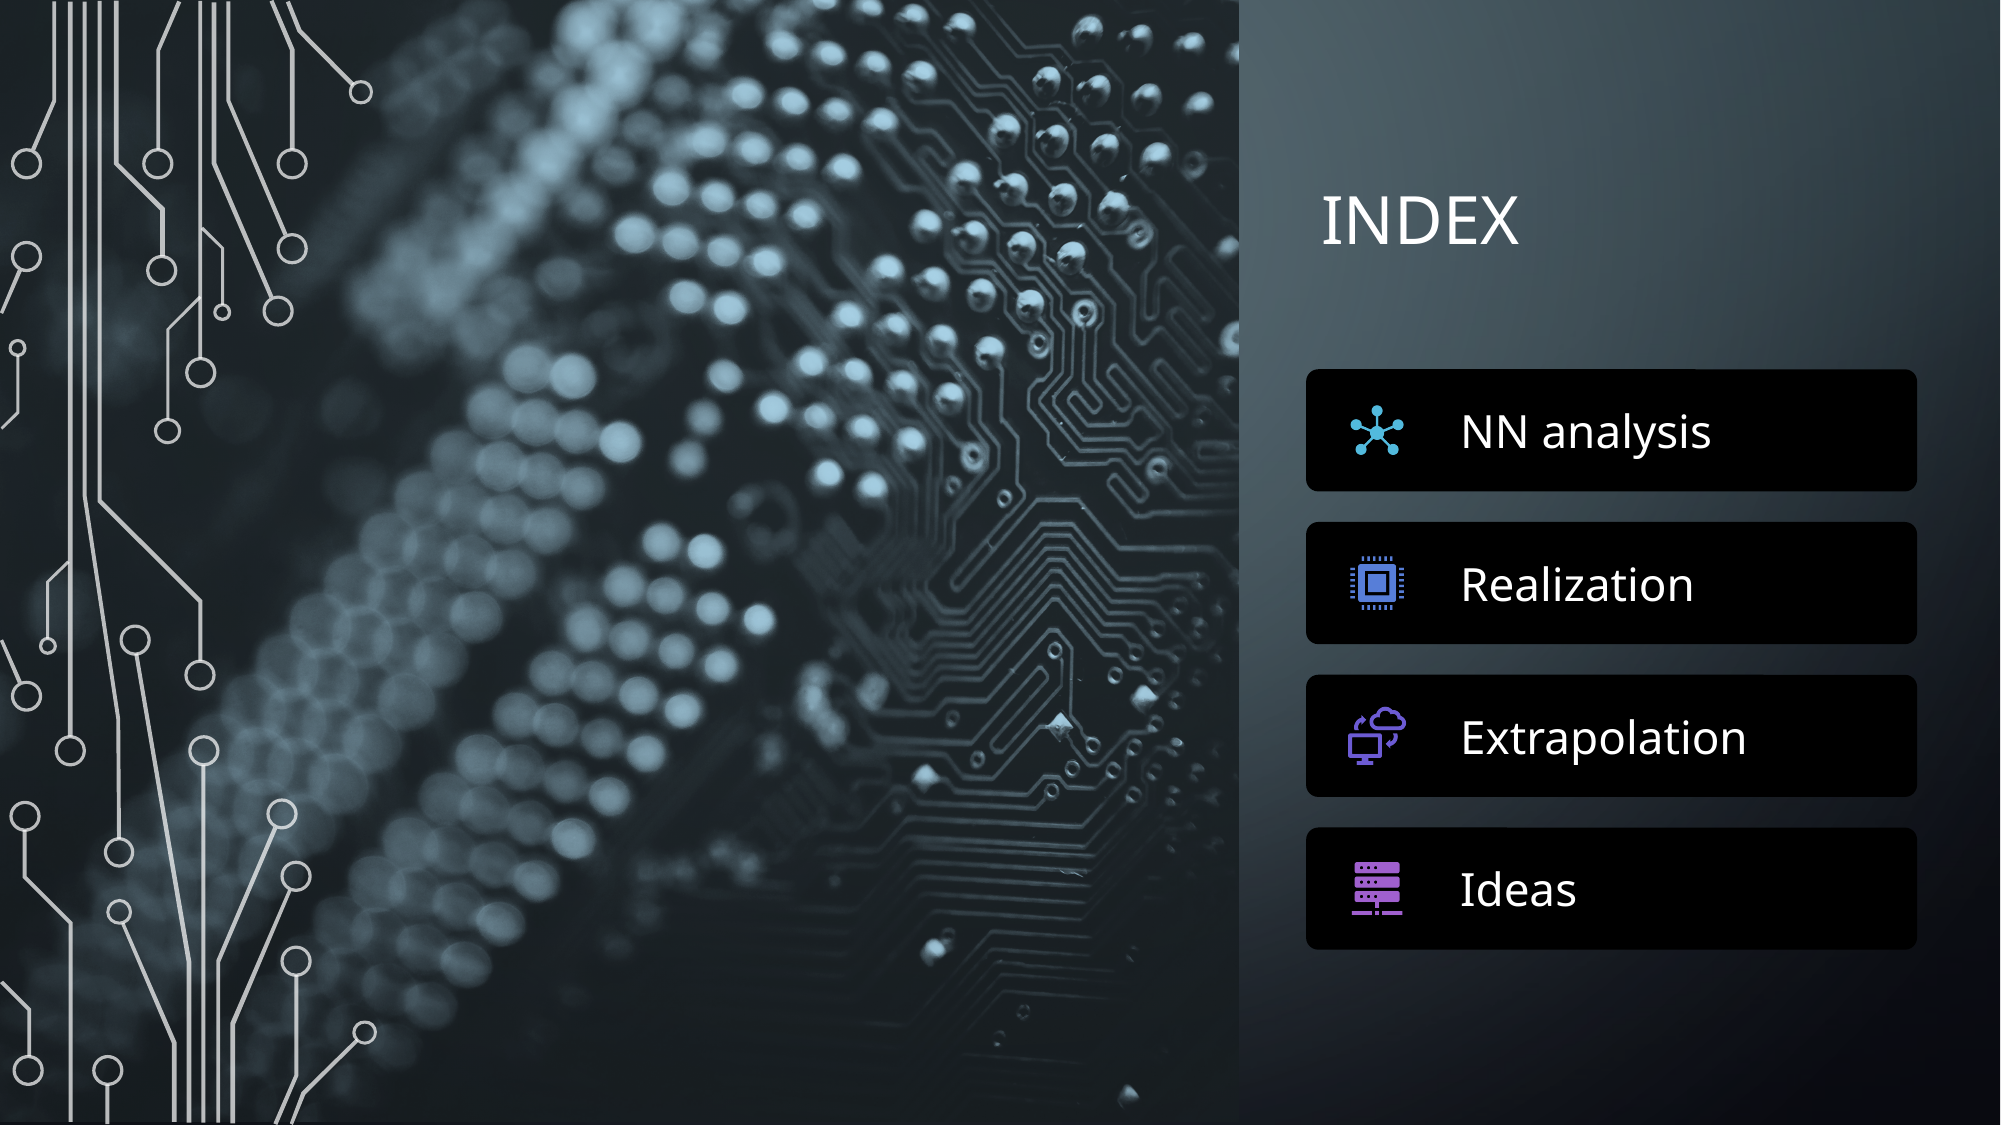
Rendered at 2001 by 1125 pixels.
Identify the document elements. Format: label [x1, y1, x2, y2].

text_box [0, 0, 379, 1125]
text_box [379, 0, 2000, 1125]
list [1305, 368, 1918, 951]
picture [379, 0, 1240, 1123]
